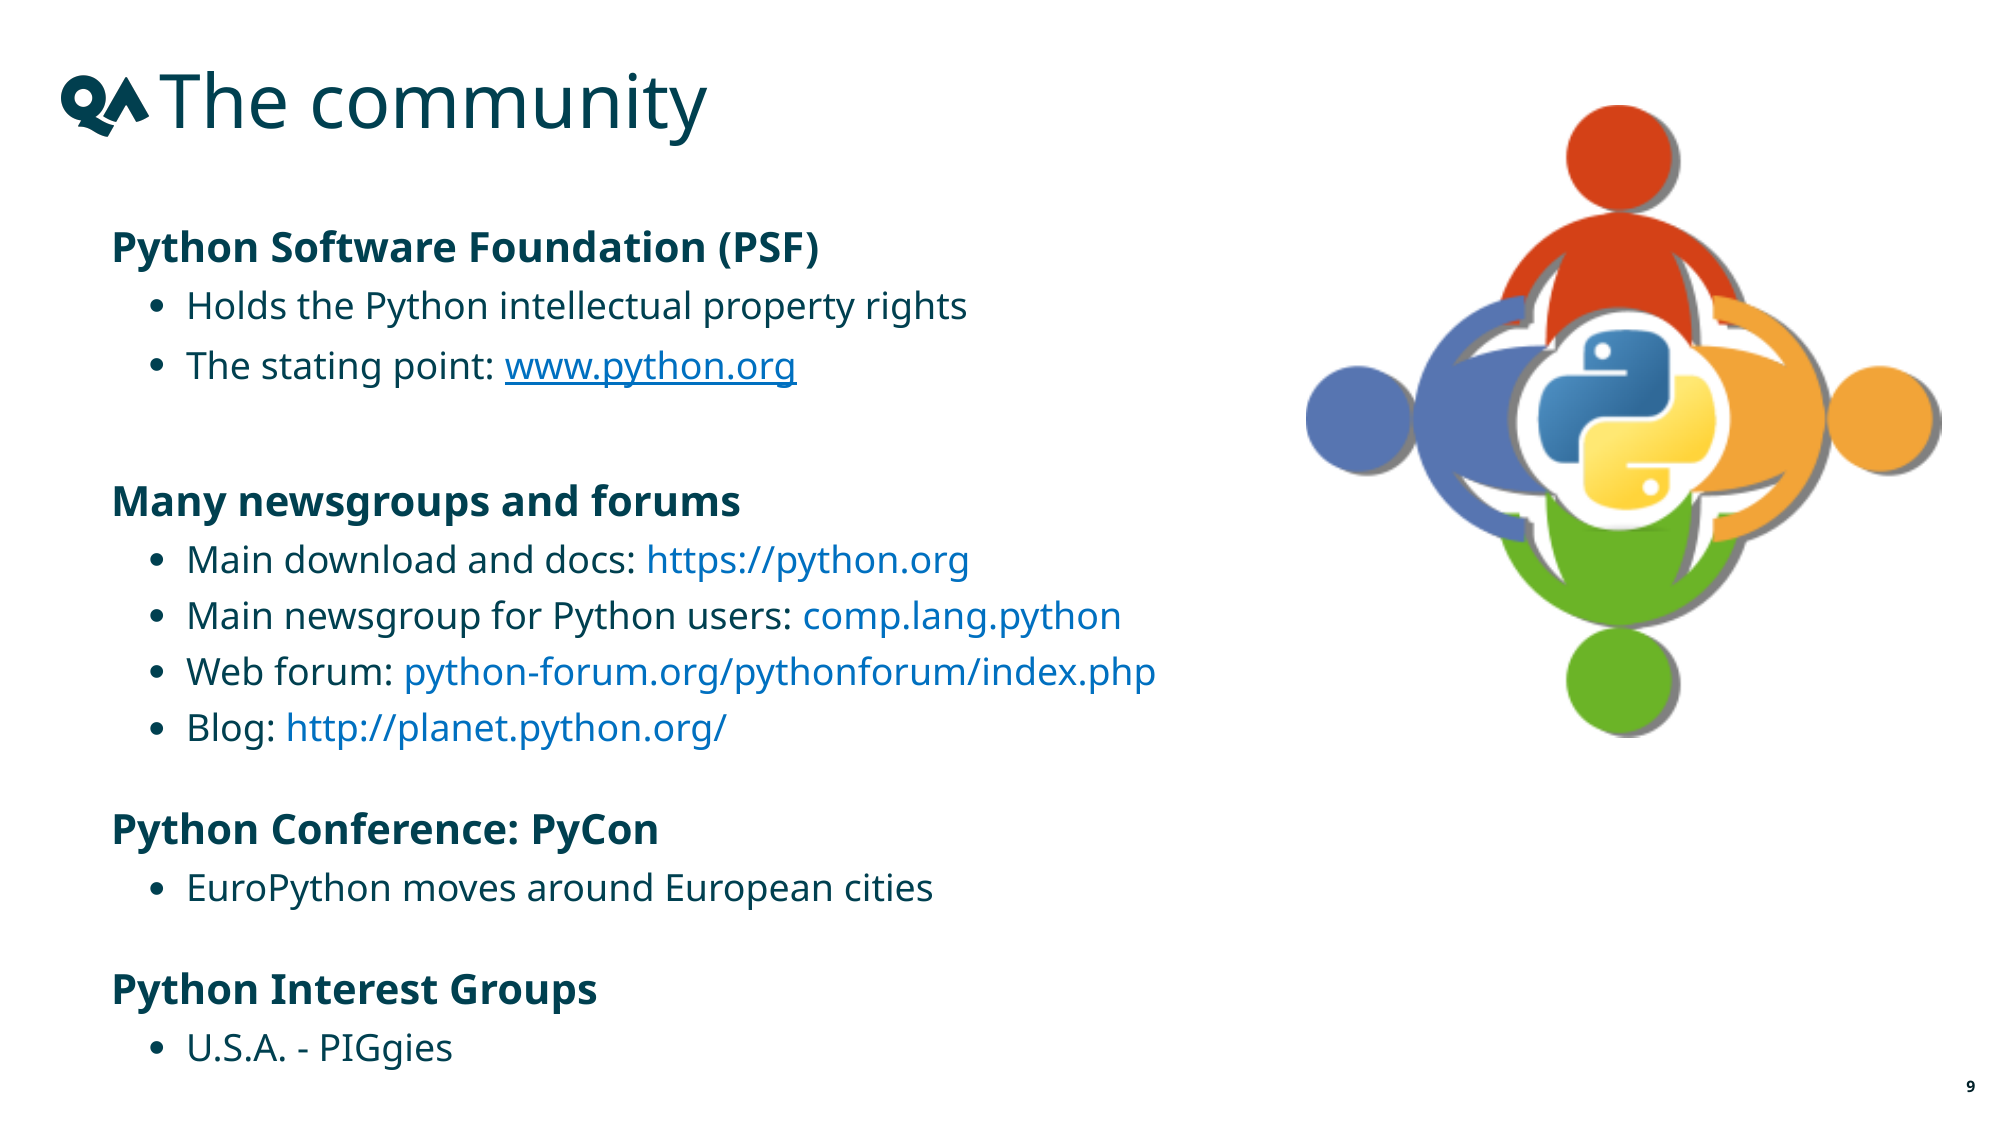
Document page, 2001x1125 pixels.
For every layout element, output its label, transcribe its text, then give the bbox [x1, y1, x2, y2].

slide_number 9 [1846, 1068, 1976, 1098]
title The community [159, 53, 2000, 186]
list Python Software Foundation (PSF) Holds the Python intellectual property rights The stating point: www.python.org Many newsgroups and forums Main download and docs: https://python.org Main newsgroup for Python users: comp.lang.python Web forum: python-forum.org/pythonforum/index.php Blog: http://planet.python.org/ Python Conference: PyCon EuroPython moves around European cities Python Interest Groups U.S.A. - PIGgies [110, 224, 2000, 1038]
picture [1306, 105, 1942, 738]
picture [44, 61, 159, 148]
